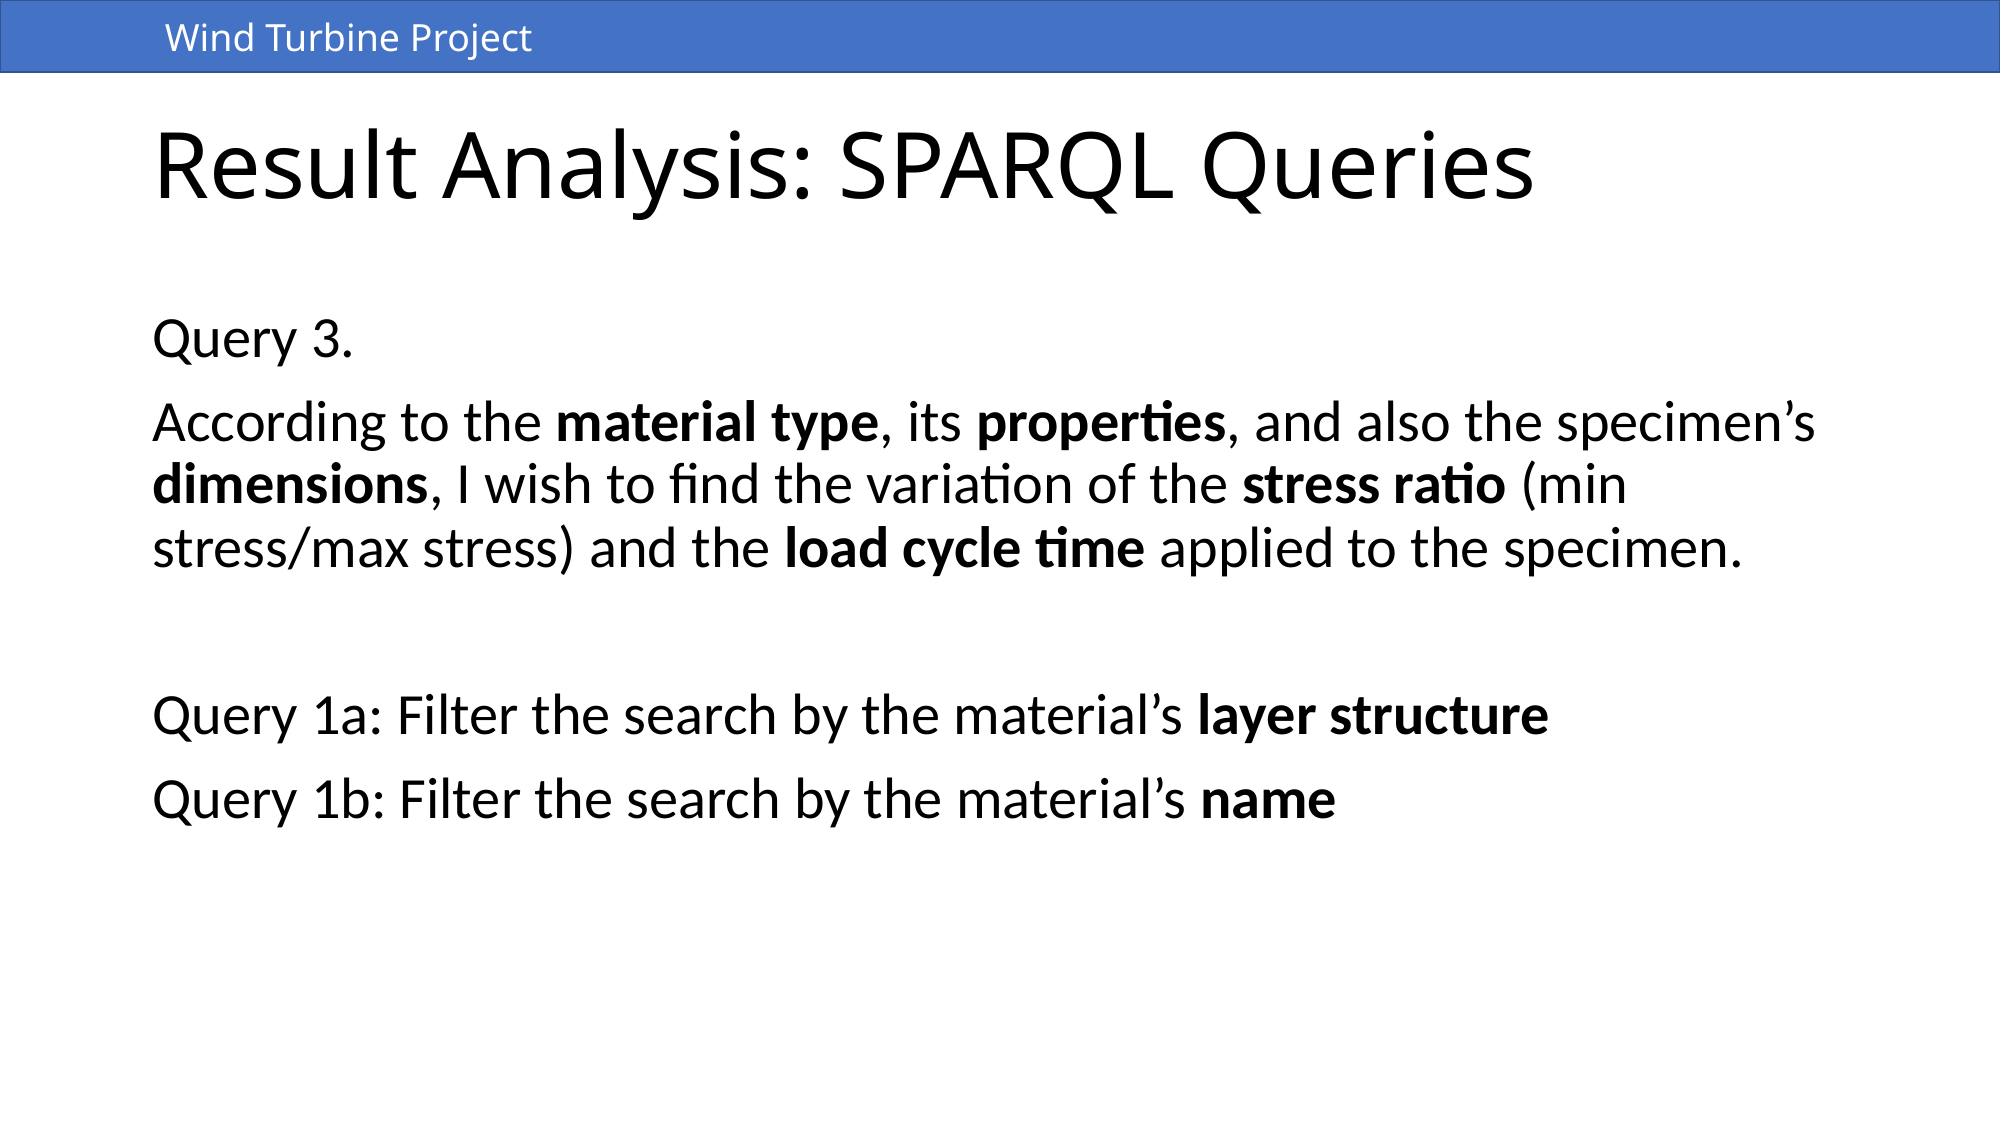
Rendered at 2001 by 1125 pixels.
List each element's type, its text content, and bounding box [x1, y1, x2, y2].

list Query 3. According to the material type, its properties, and also the specimen’s dimensions, I wish to find the variation of the stress ratio (min stress/max stress) and the load cycle time applied to the specimen. Query 1a: Filter the search by the material’s layer structure Query 1b: Filter the search by the material’s name [137, 299, 1863, 1014]
title Result Analysis: SPARQL Queries [137, 73, 1863, 278]
text_box Wind Turbine Project [0, 0, 2000, 73]
